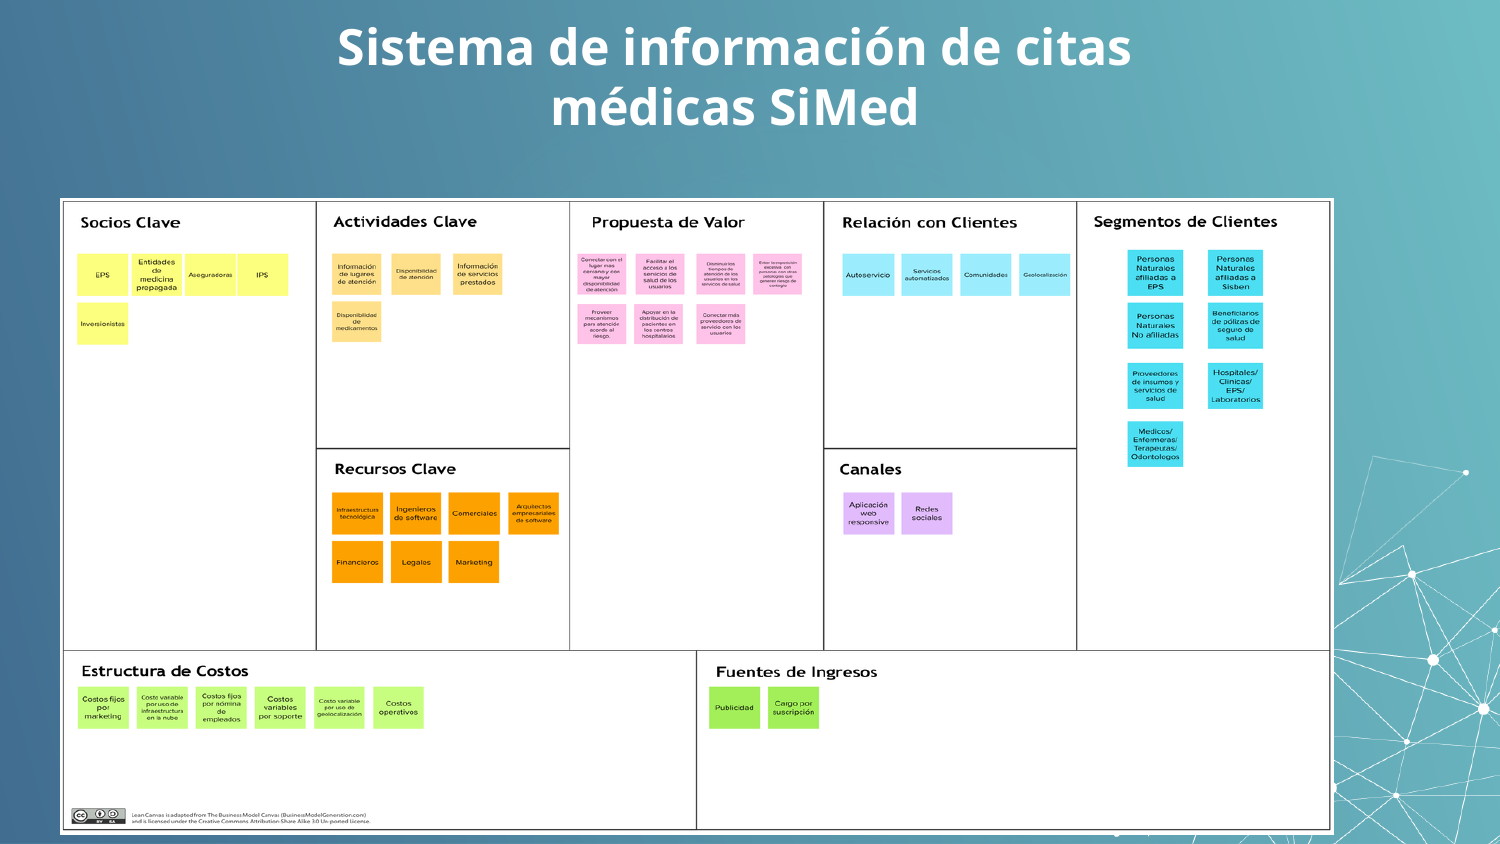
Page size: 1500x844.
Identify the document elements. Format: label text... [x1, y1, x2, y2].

title Sistema de información de citas médicas SiMed [307, 0, 1164, 156]
picture [0, 0, 1500, 844]
